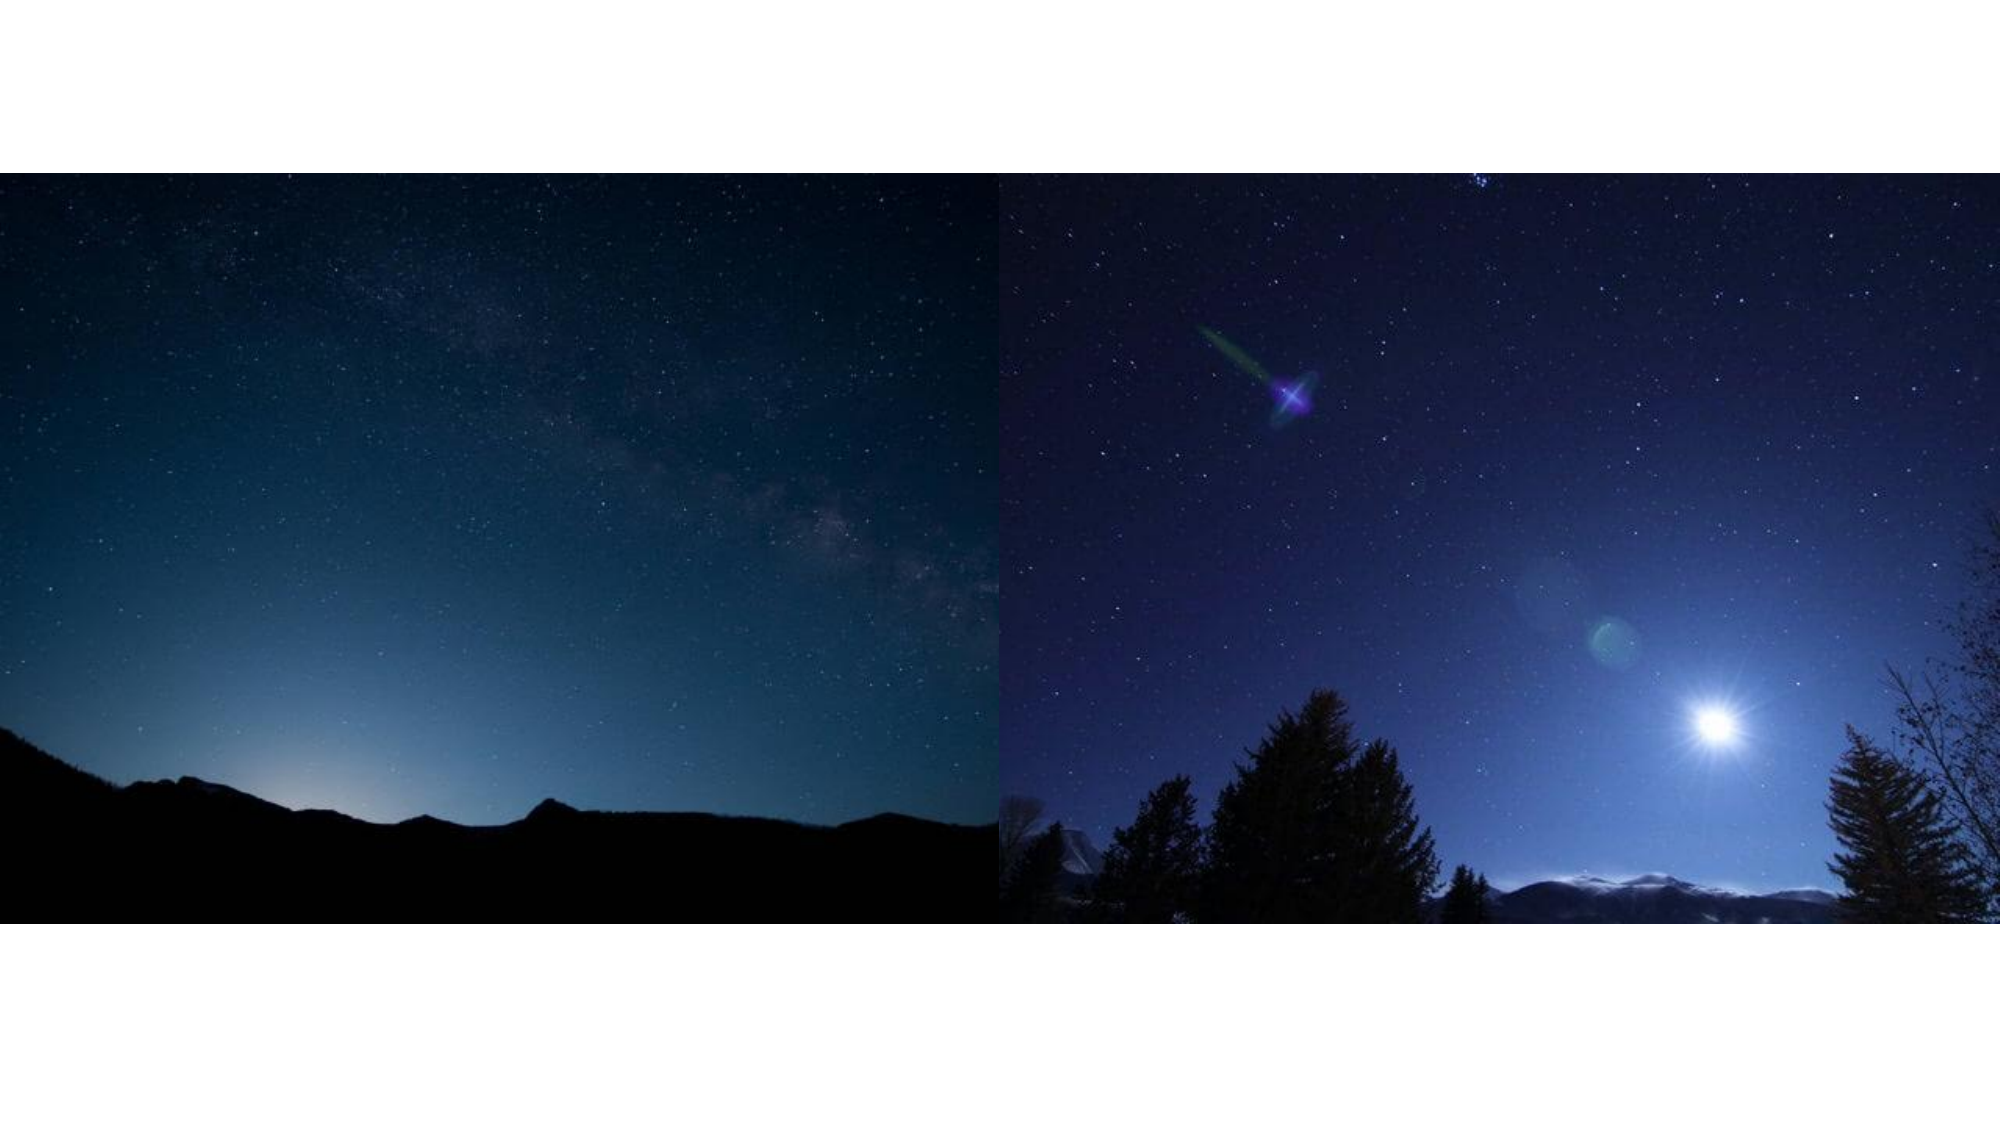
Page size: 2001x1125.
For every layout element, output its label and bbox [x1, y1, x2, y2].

picture [0, 173, 2000, 924]
